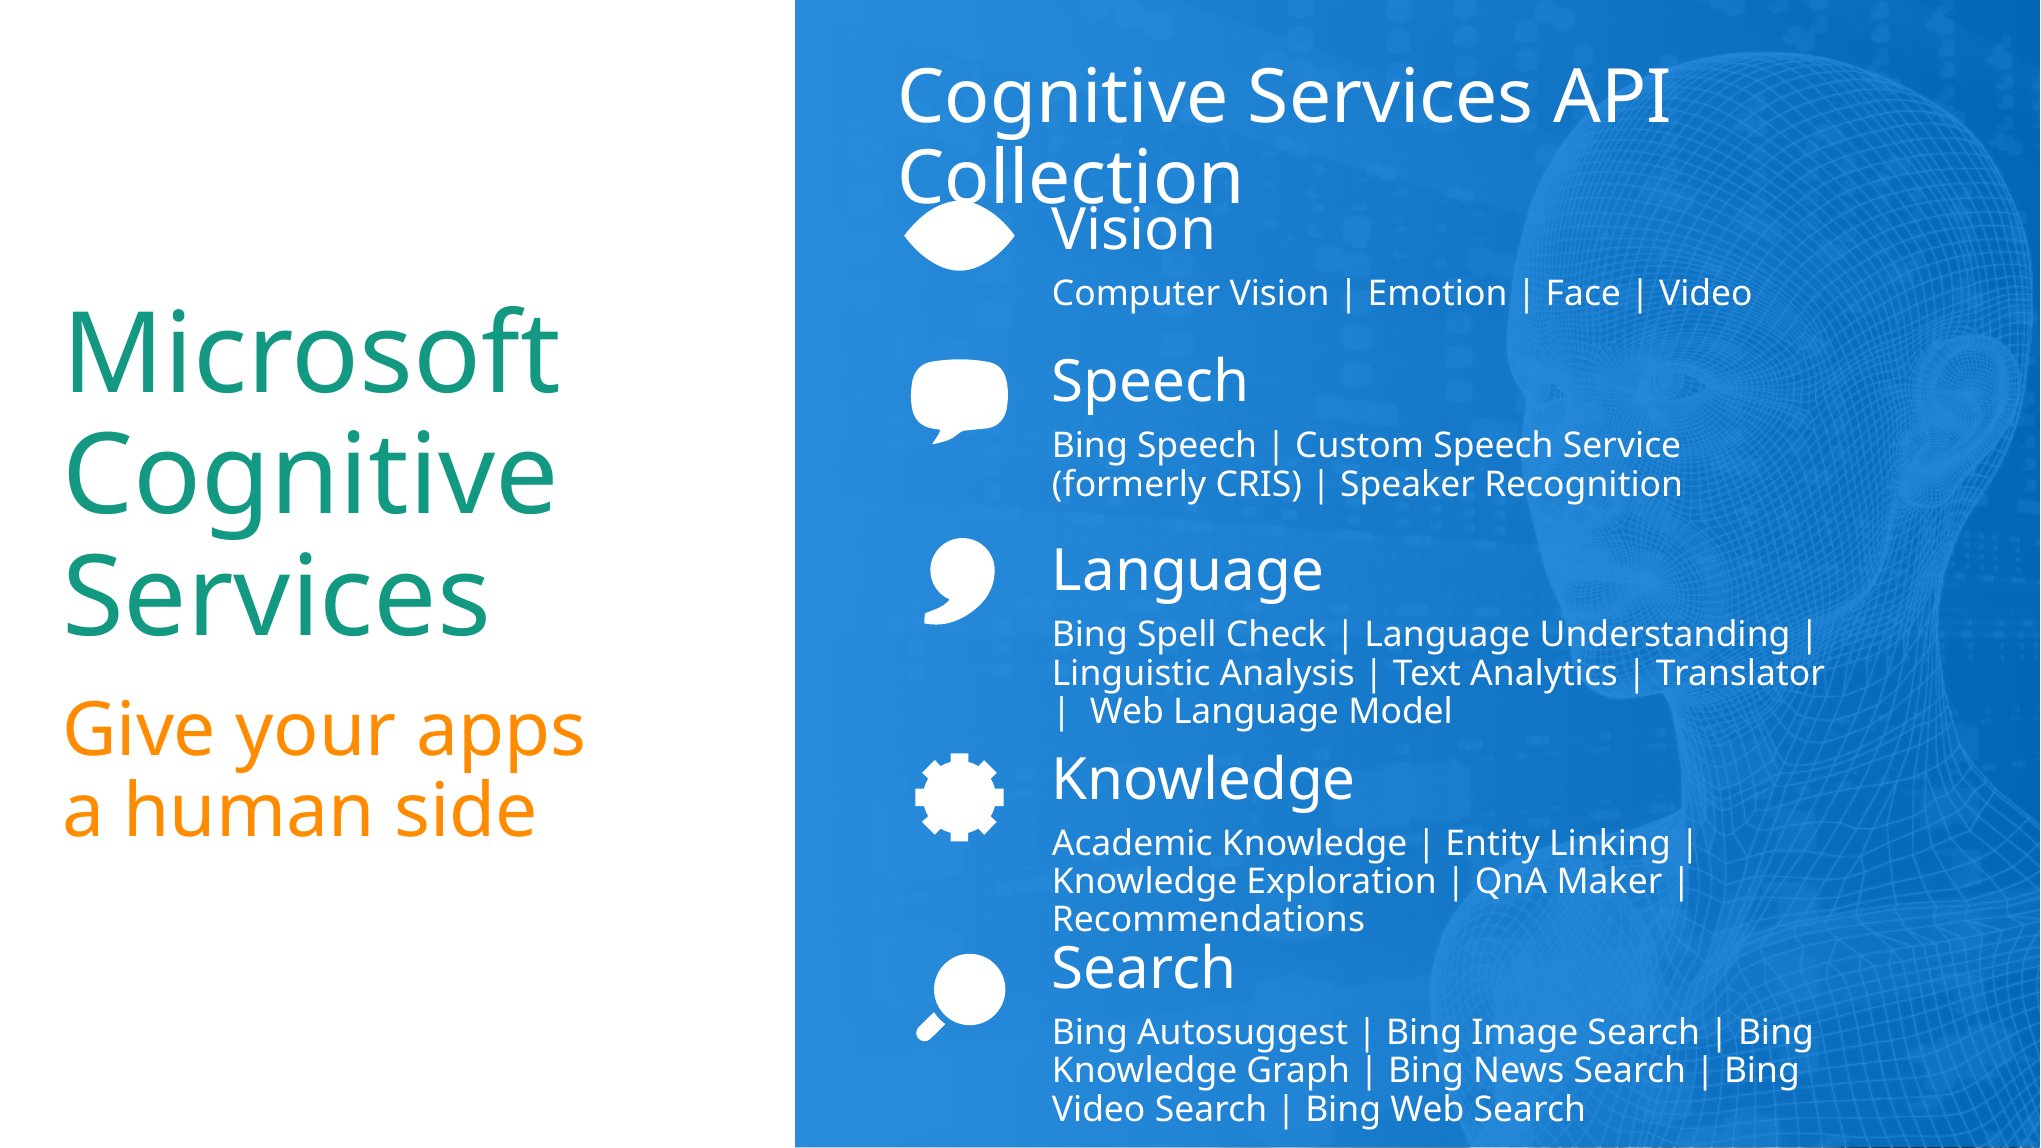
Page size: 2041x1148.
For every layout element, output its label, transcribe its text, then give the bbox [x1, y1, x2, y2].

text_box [915, 953, 1006, 1043]
text_box Microsoft Cognitive Services Give your apps a human side [47, 287, 794, 860]
picture [794, 0, 2041, 1148]
